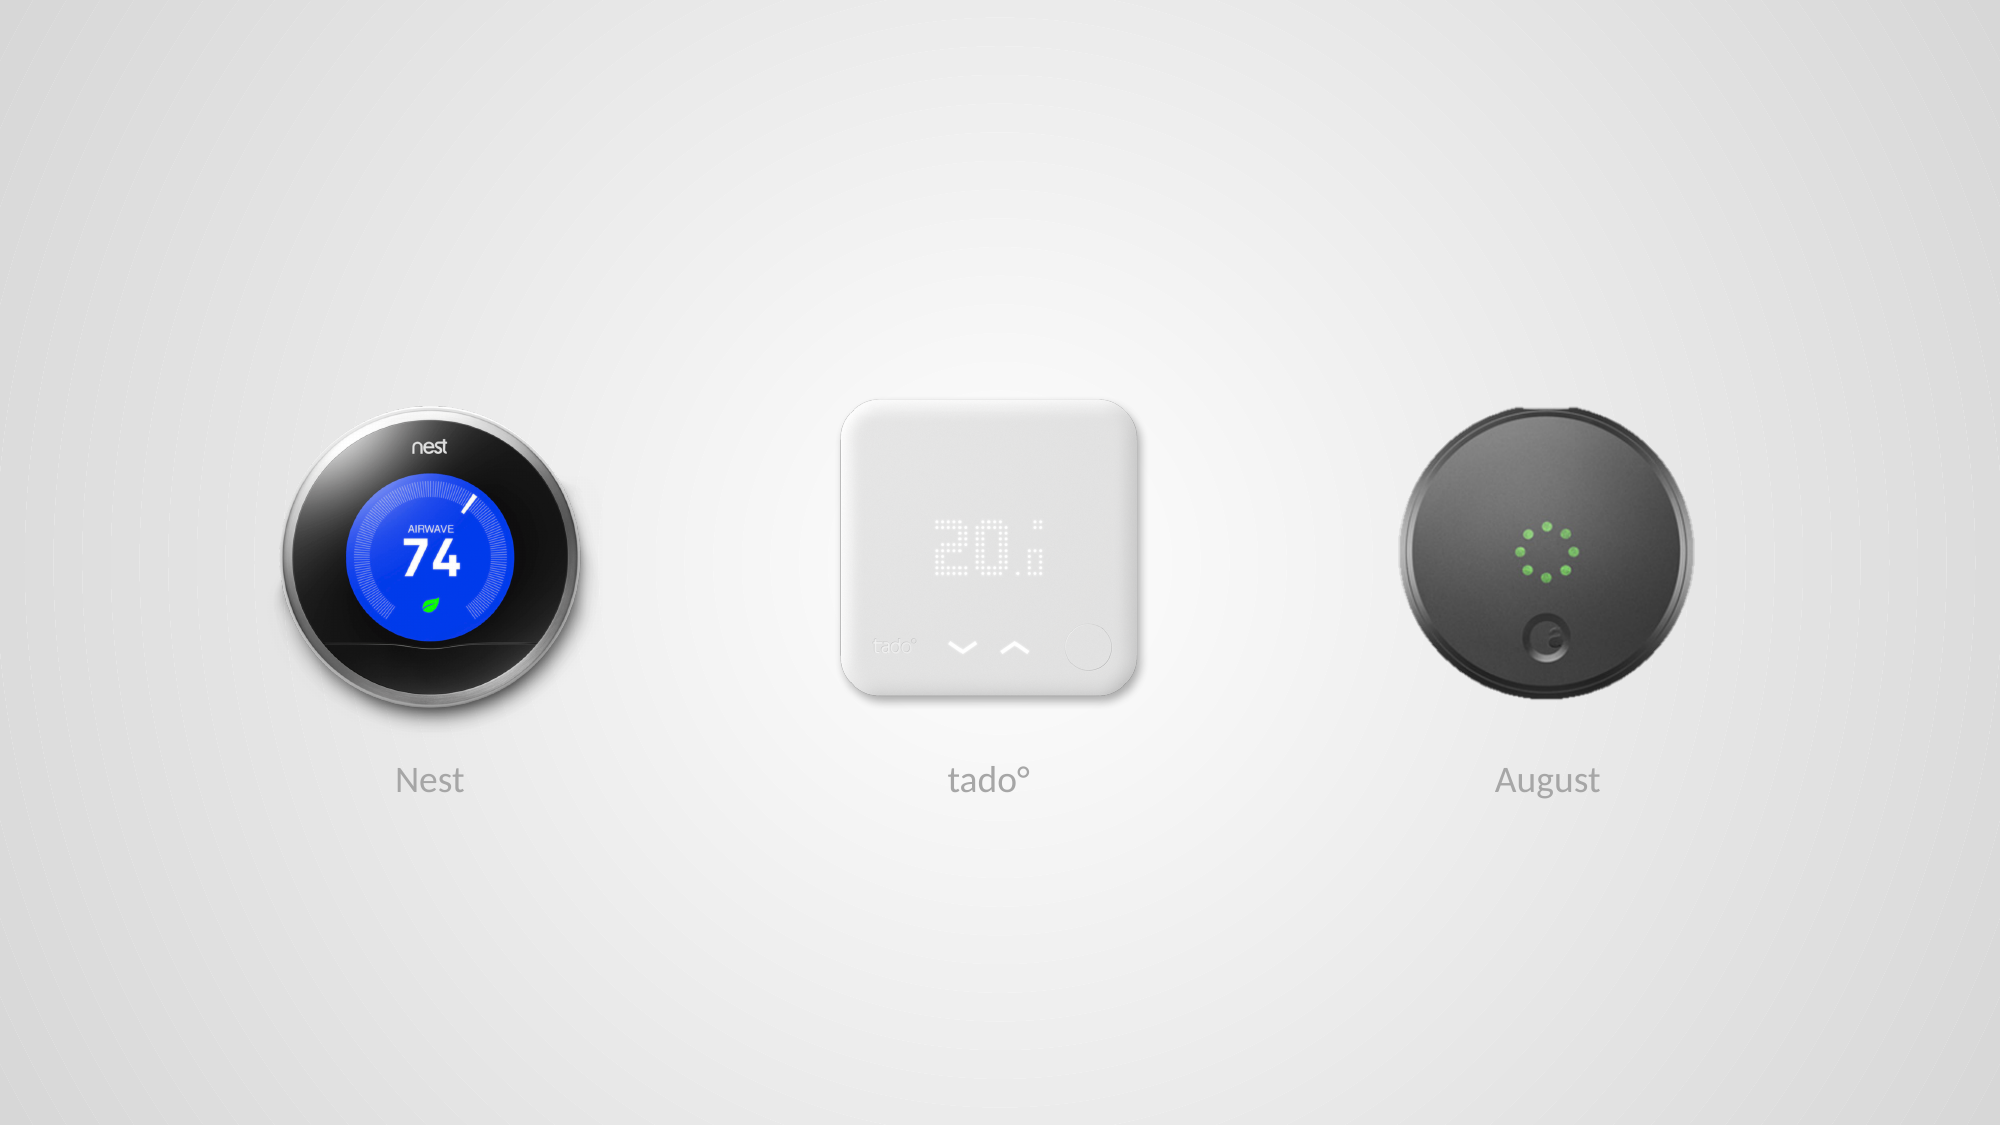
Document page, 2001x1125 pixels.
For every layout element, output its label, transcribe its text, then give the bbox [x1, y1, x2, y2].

picture [823, 382, 1154, 713]
picture [257, 403, 603, 749]
text_box tado° [932, 748, 1045, 808]
picture [1396, 403, 1698, 704]
text_box Nest [380, 749, 480, 808]
text_box August [1480, 748, 1616, 808]
